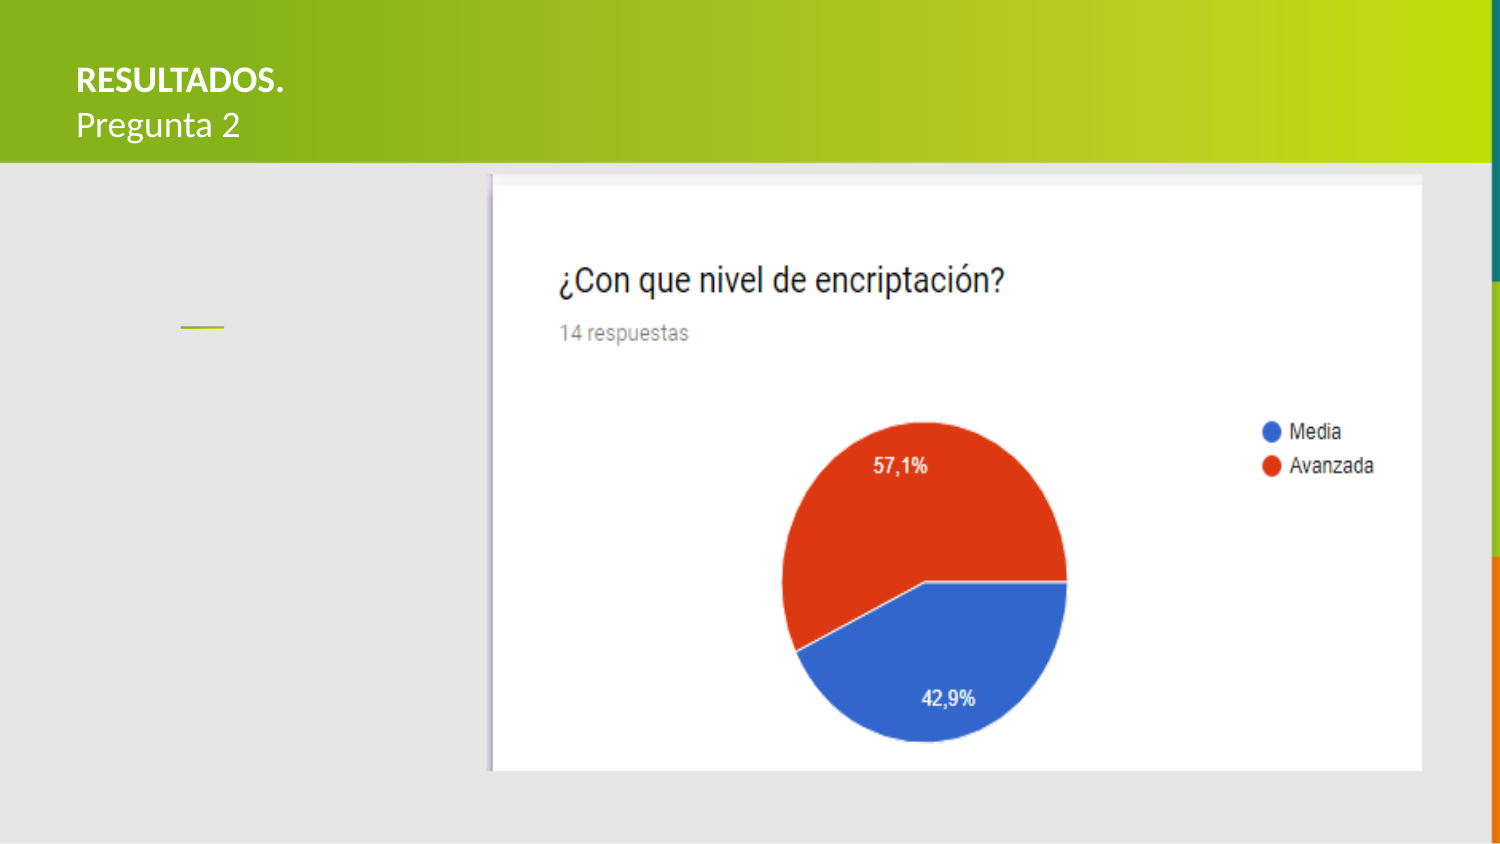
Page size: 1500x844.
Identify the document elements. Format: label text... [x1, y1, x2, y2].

picture [0, 0, 1500, 844]
text_box RESULTADOS. Pregunta 2 [61, 47, 487, 152]
